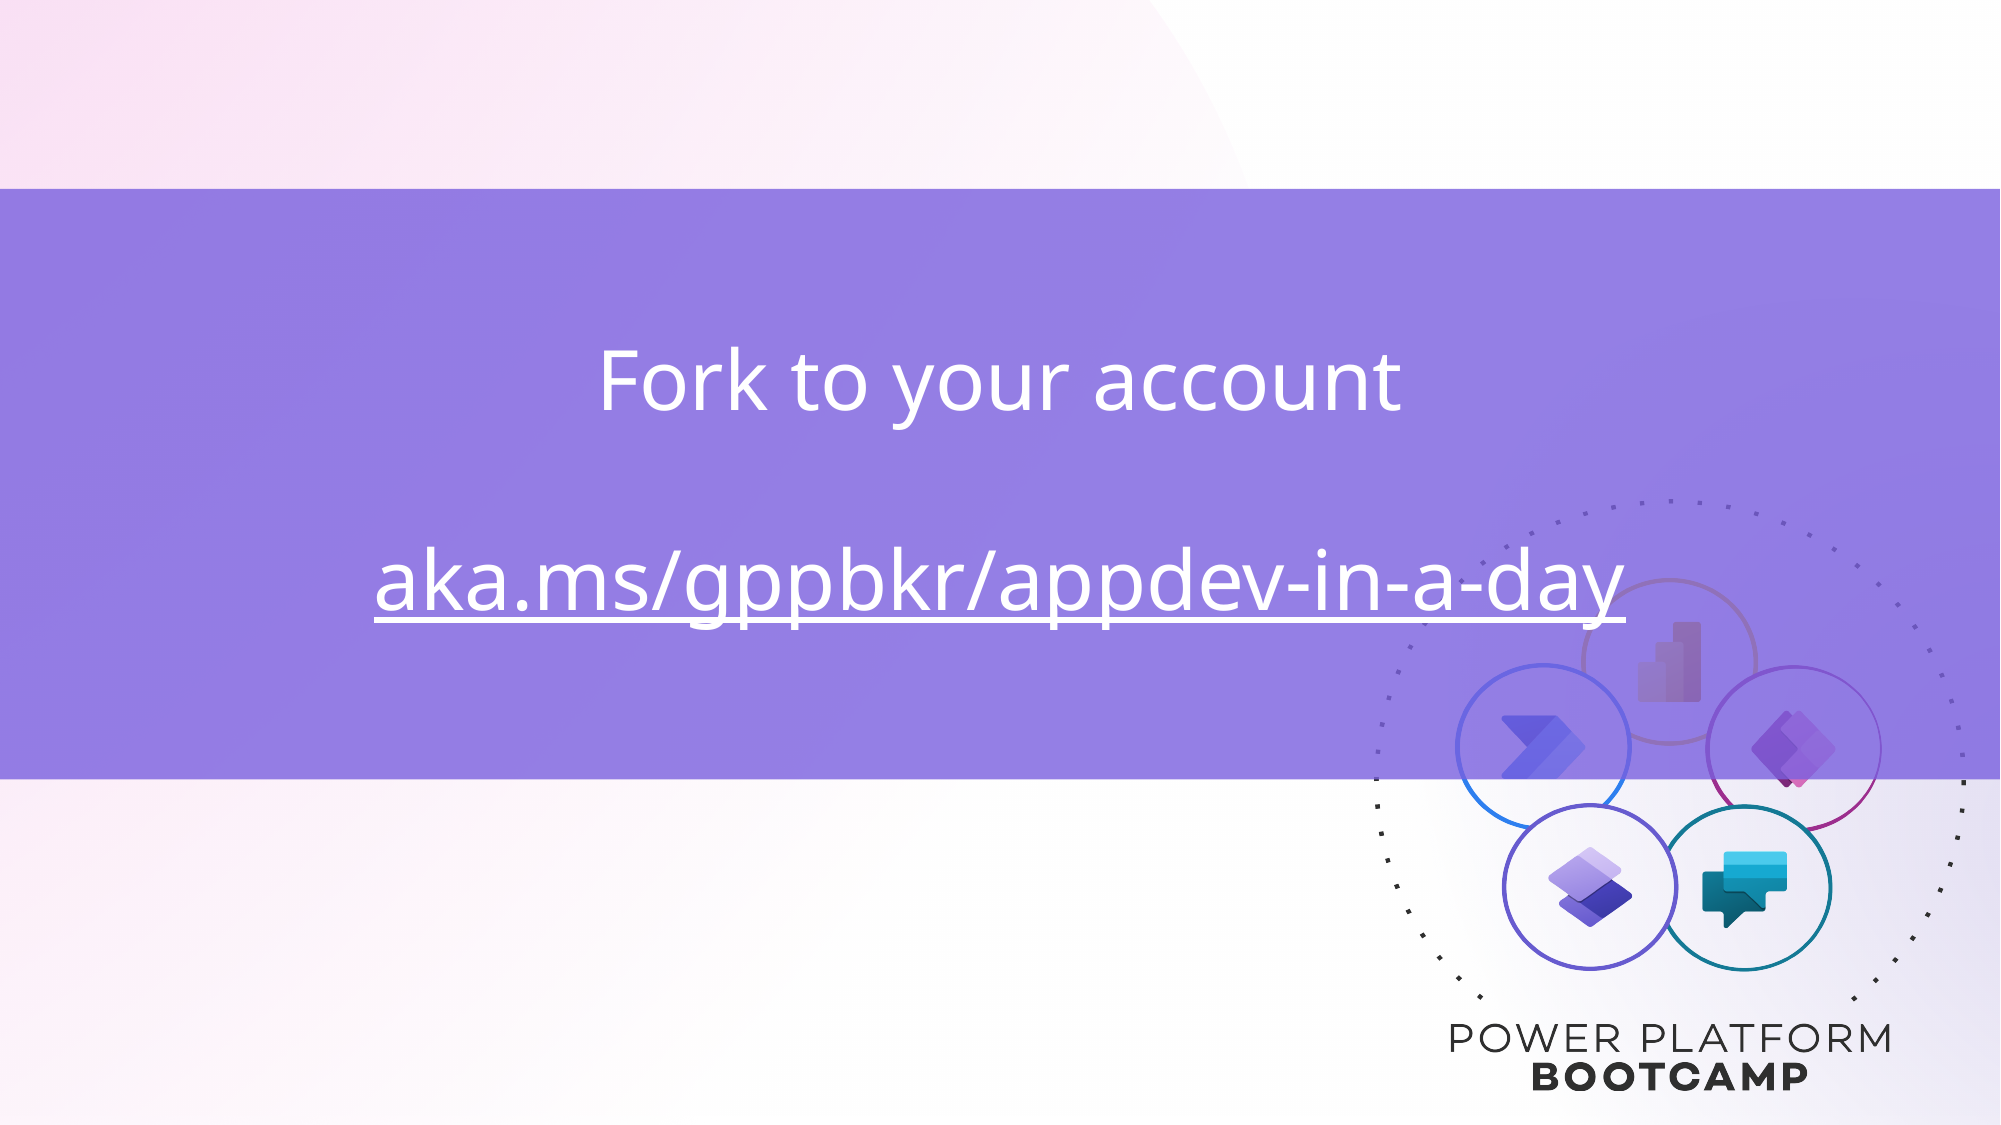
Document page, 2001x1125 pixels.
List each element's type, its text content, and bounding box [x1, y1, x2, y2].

picture [0, 0, 2001, 1125]
text_box Fork to your account aka.ms/gppbkr/appdev-in-a-day [0, 188, 2000, 780]
